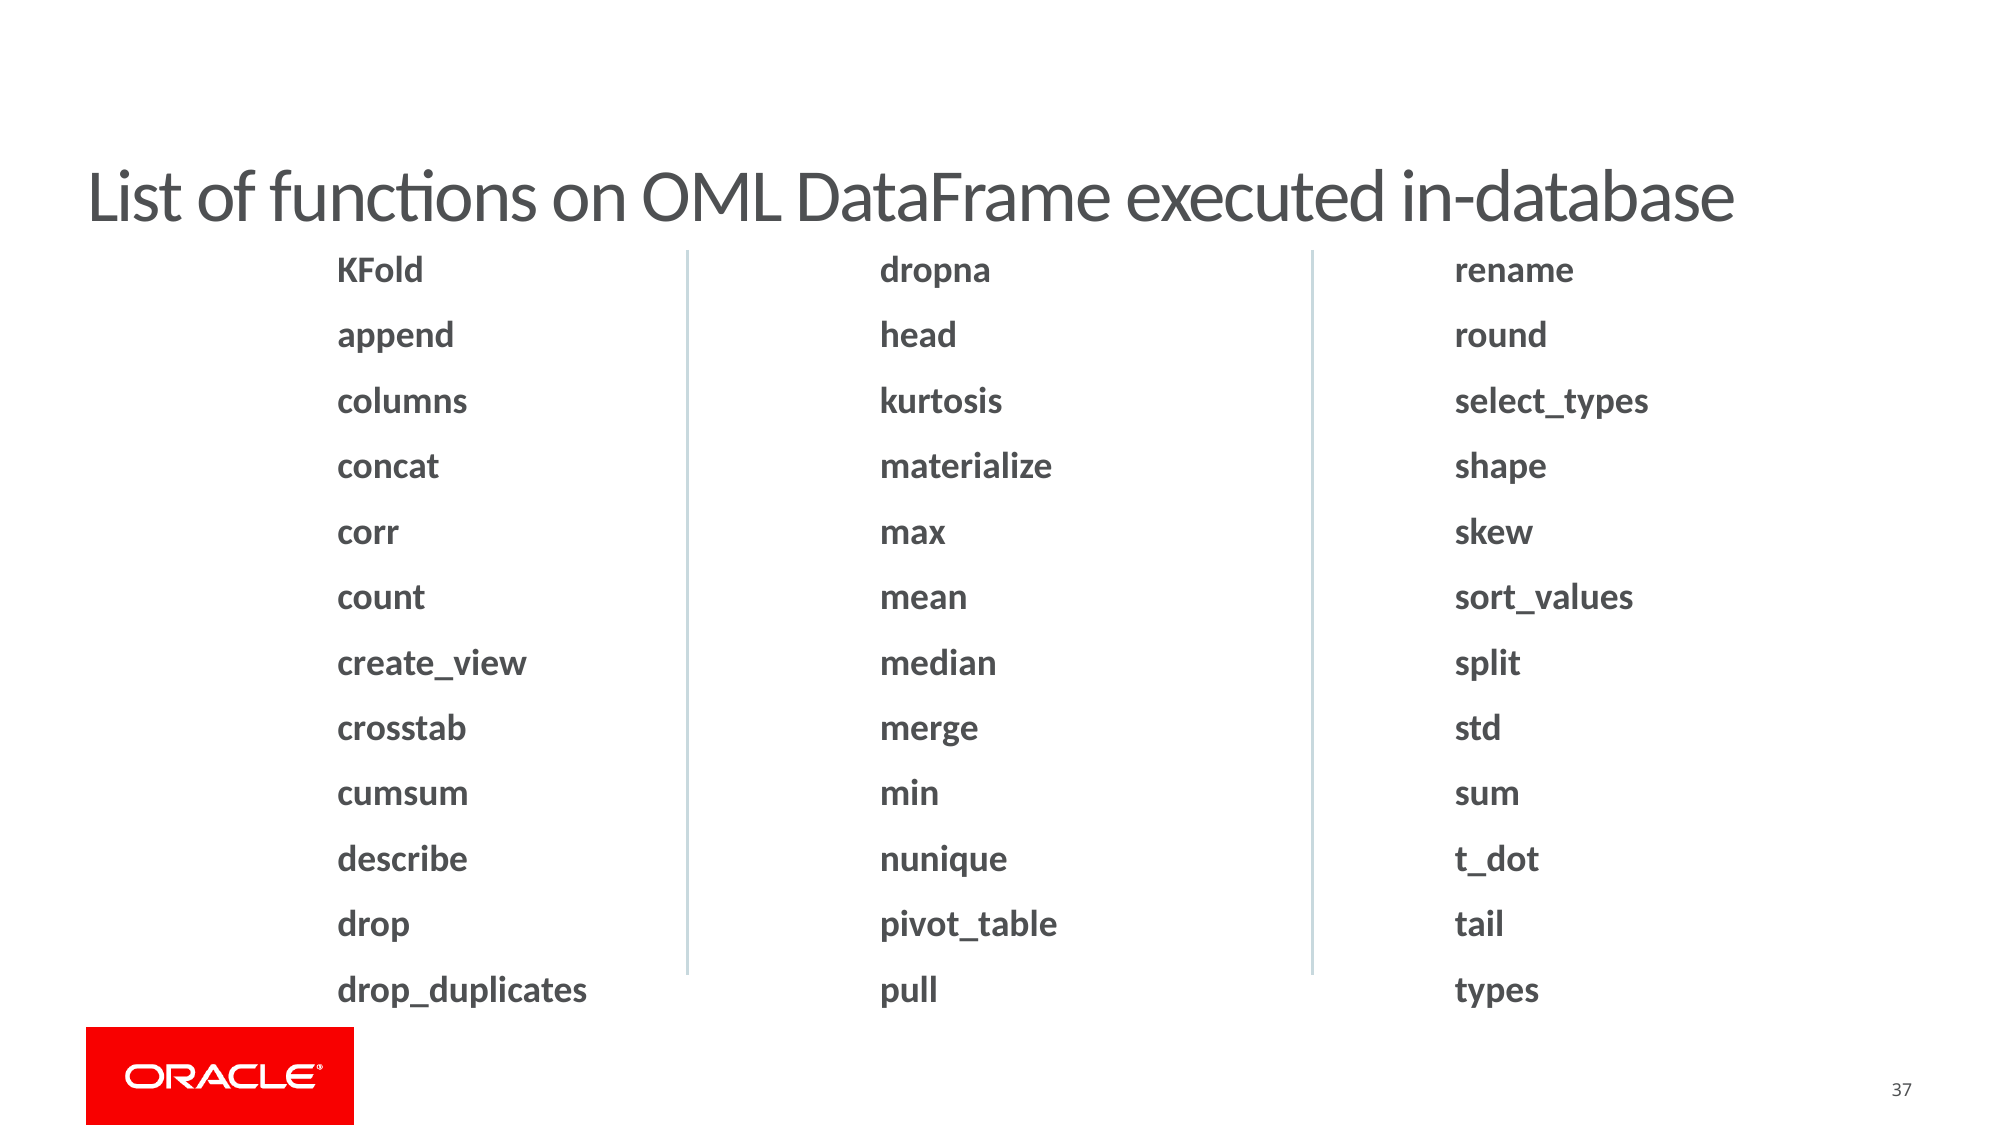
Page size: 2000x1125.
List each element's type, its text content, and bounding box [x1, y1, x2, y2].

picture [86, 1027, 354, 1125]
list KFold append columns concat corr count create_view crosstab cumsum describe drop drop_duplicates [337, 249, 645, 975]
title List of functions on OML DataFrame executed in-database [87, 90, 1913, 236]
list rename round select_types shape skew sort_values split std sum t_dot tail types [1454, 249, 1763, 975]
slide_number 37 [1849, 1075, 1913, 1106]
list dropna head kurtosis materialize max mean median merge min nunique pivot_table pull [879, 249, 1188, 975]
